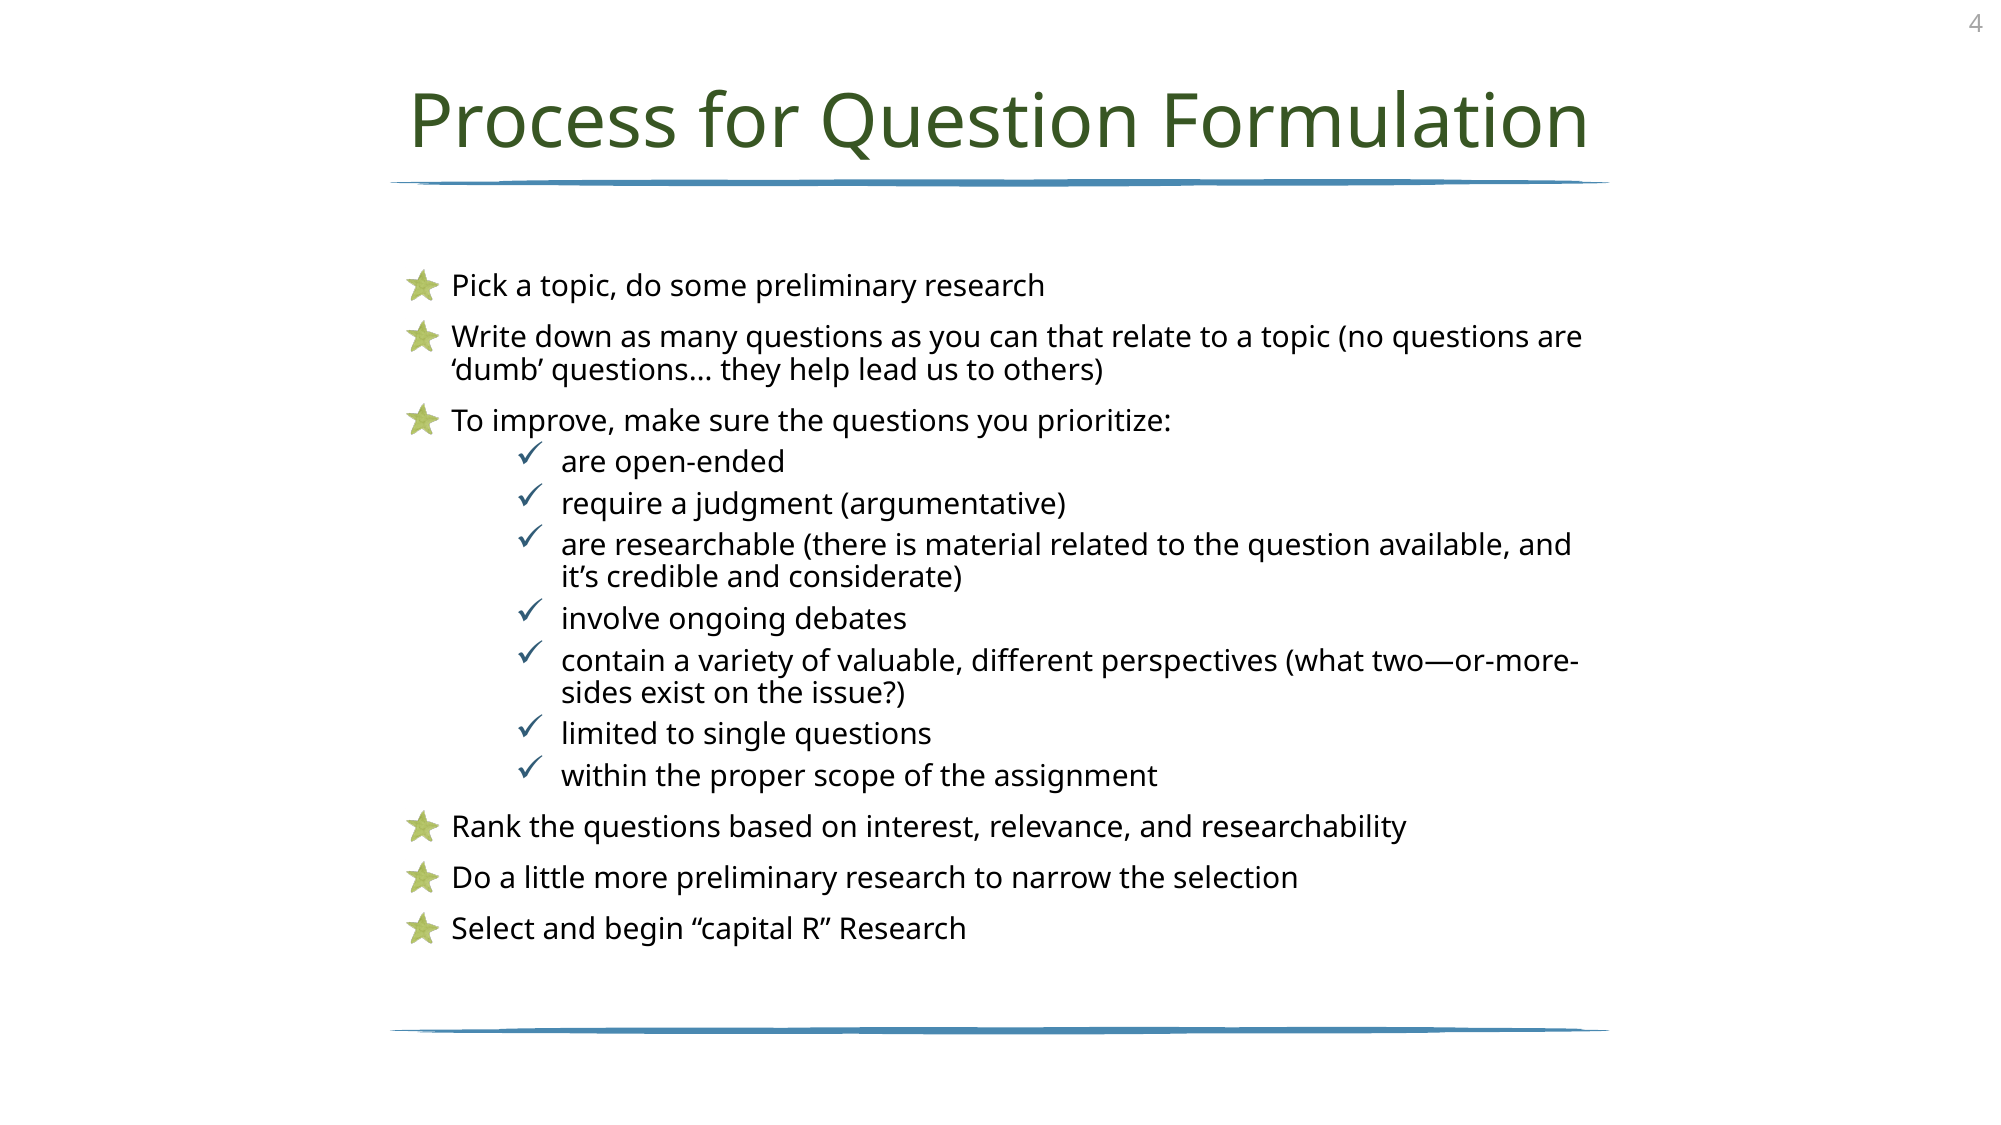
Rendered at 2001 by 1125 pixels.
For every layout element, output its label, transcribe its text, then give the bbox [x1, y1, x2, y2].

title Process for Question Formulation [137, 59, 1863, 187]
picture [405, 808, 440, 844]
picture [405, 859, 440, 895]
picture [405, 910, 440, 946]
picture [405, 267, 440, 303]
list Pick a topic, do some preliminary research Write down as many questions as you can that relate to a topic (no questions are ‘dumb’ questions… they help lead us to others) To improve, make sure the questions you prioritize: are open-ended require a judgment (argumentative) are researchable (there is material related to the question available, and it’s credible and considerate) involve ongoing debates contain a variety of valuable, different perspectives (what two—or-more-sides exist on the issue?) limited to single questions within the proper scope of the assignment Rank the questions based on interest, relevance, and researchability Do a little more preliminary research to narrow the selection Select and begin “capital R” Research [390, 263, 1610, 958]
picture [405, 401, 440, 437]
picture [405, 318, 440, 354]
